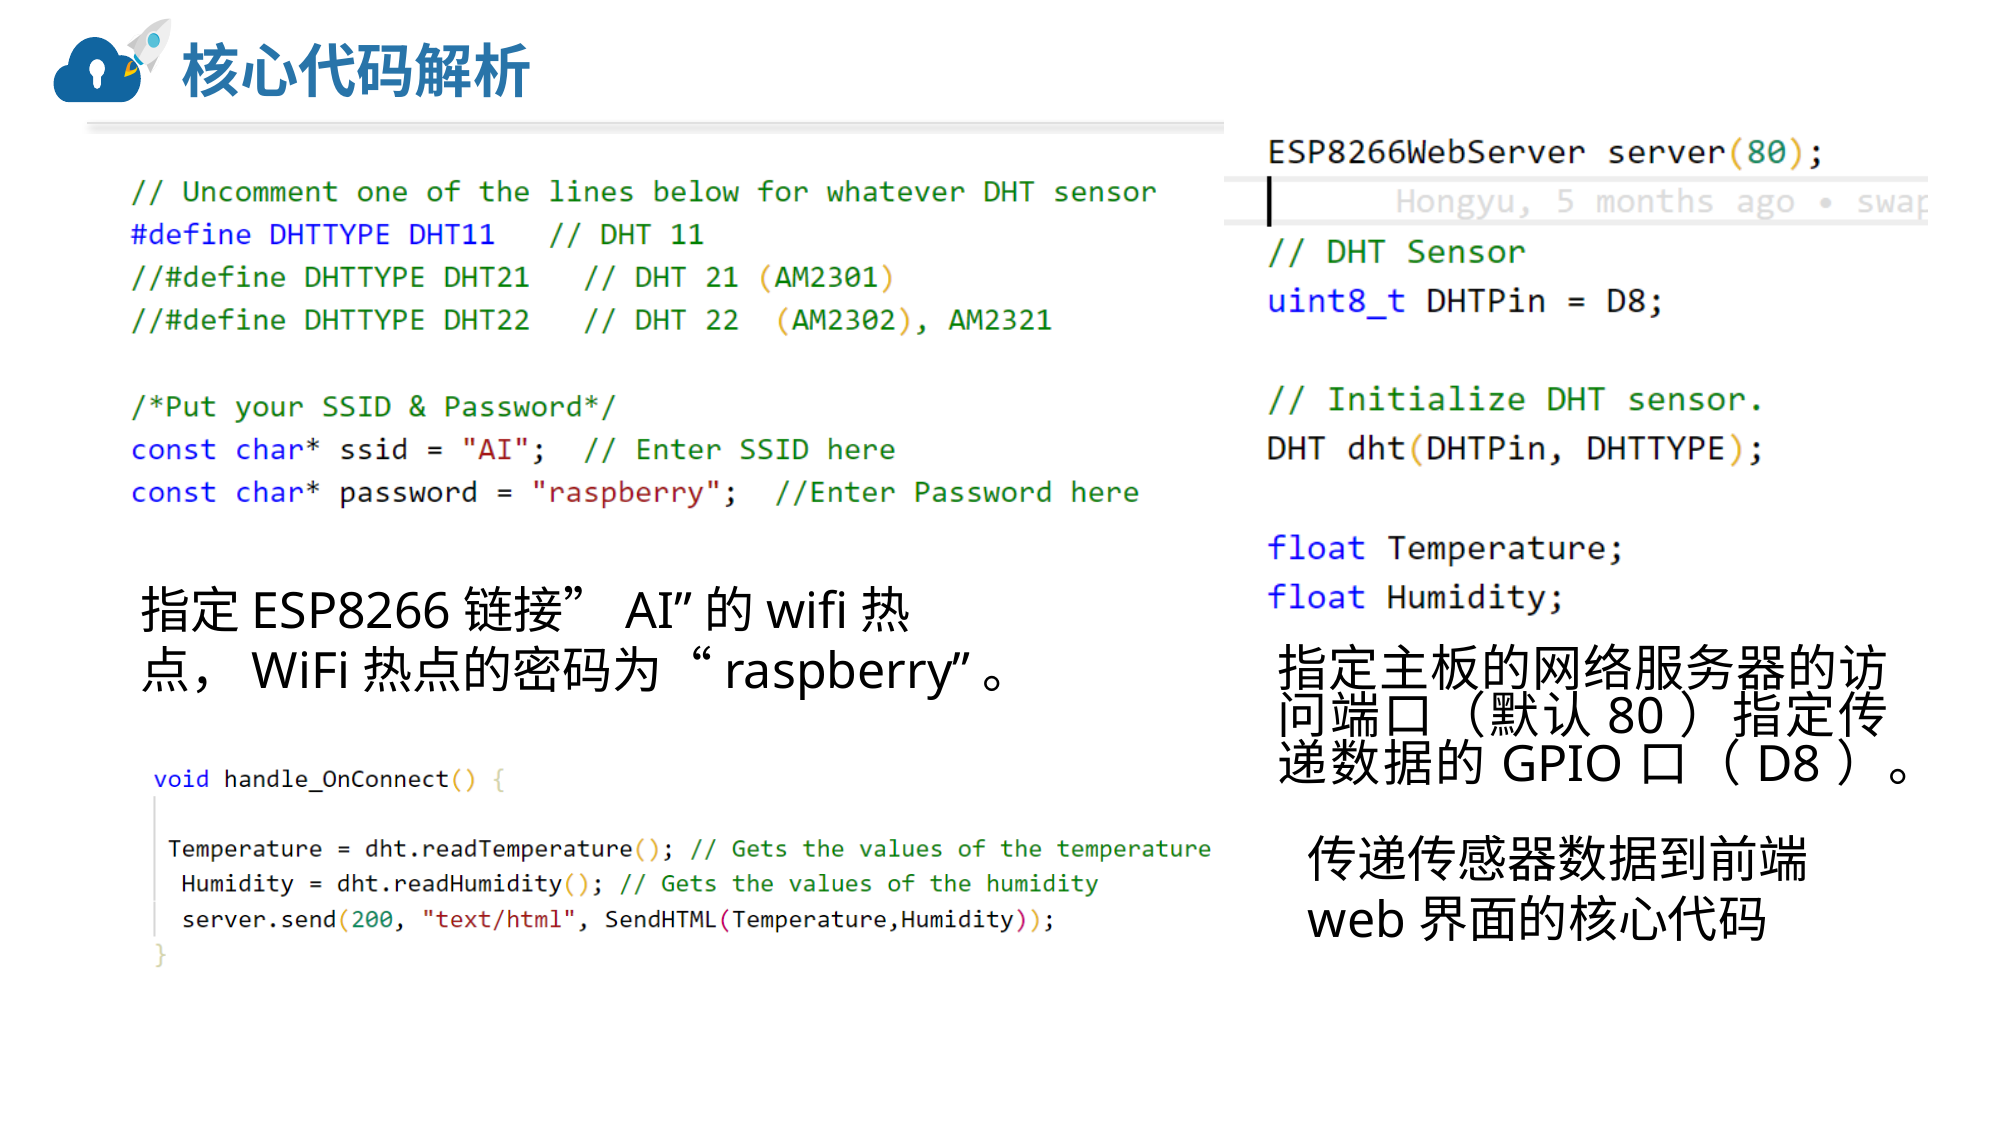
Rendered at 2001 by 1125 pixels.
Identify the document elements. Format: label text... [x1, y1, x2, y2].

text_box 传递传感器数据到前端web界面的核心代码 [1293, 820, 1904, 955]
picture [113, 7, 182, 91]
picture [124, 744, 1217, 1001]
picture [1223, 107, 1928, 636]
text_box 指定主板的网络服务器的访问端口（默认80）指定传递数据的GPIO口（D8）。 [1262, 644, 1904, 800]
text_box 指定ESP8266链接”AI”的wifi热点，WiFi热点的密码为“raspberry”。 [125, 571, 1126, 706]
title 核心代码解析 [181, 29, 1516, 108]
picture [108, 154, 1171, 536]
